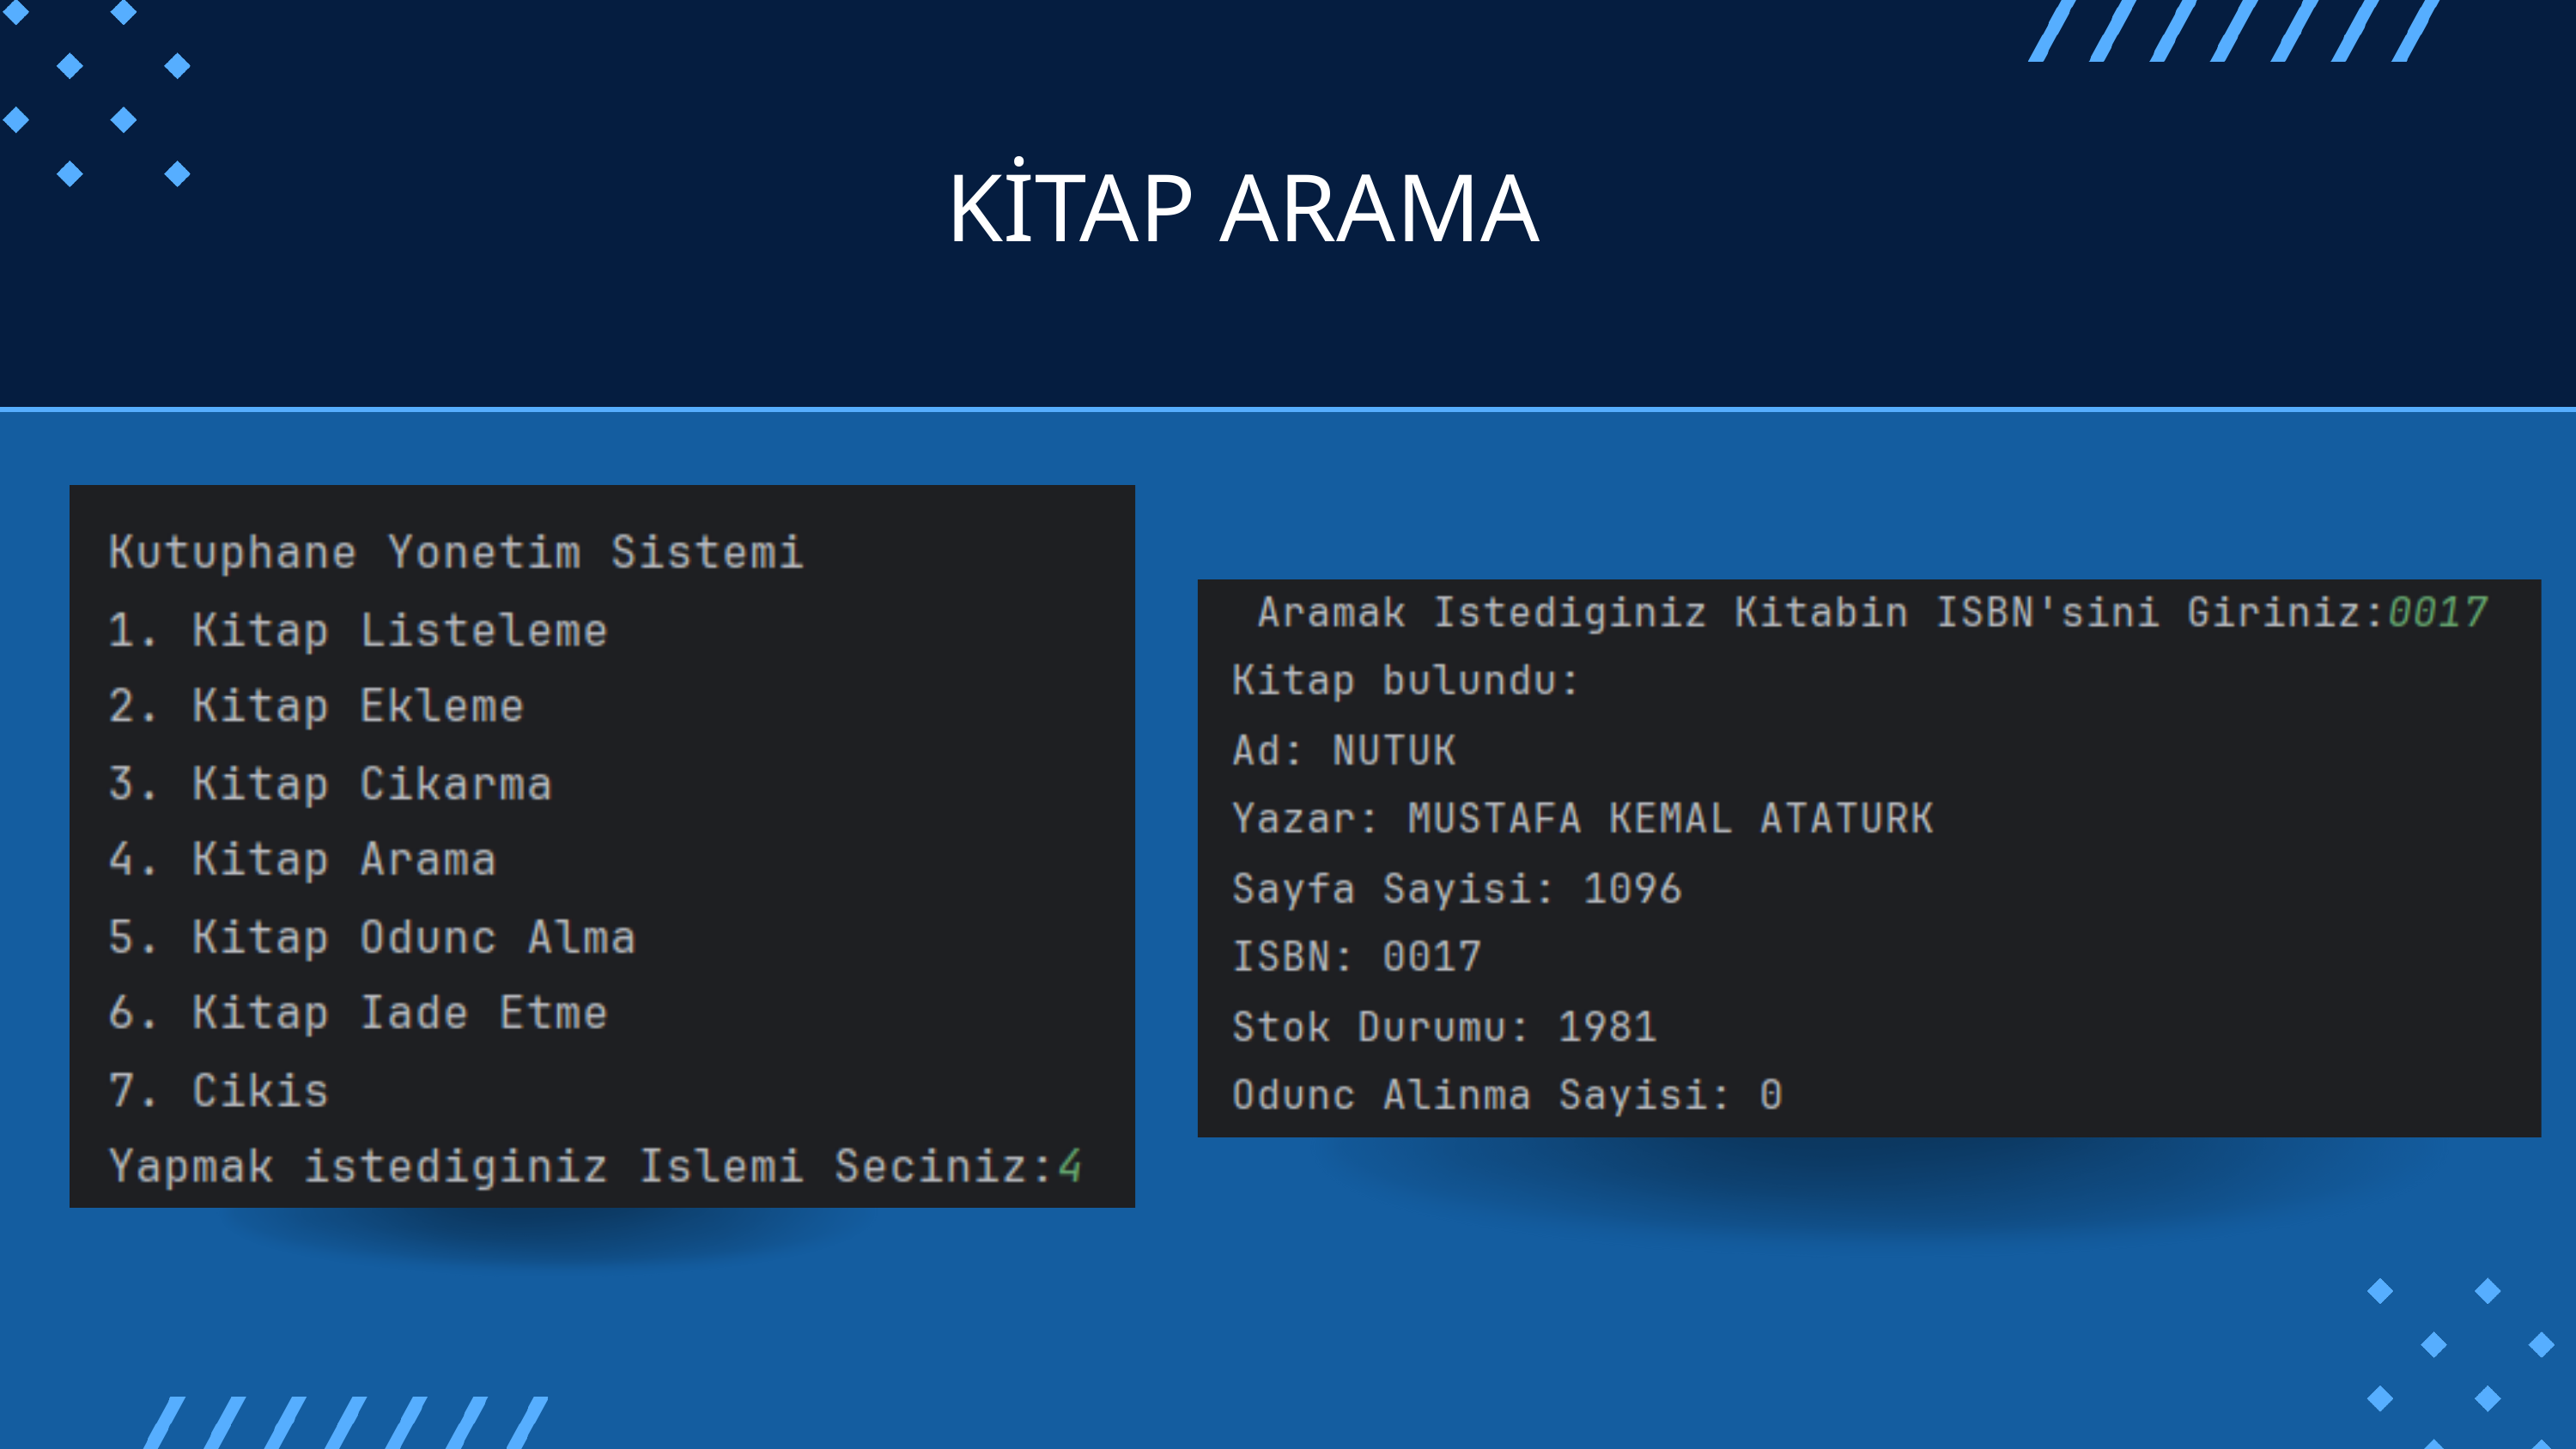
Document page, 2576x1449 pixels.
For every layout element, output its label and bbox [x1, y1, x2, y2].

text_box [2366, 1277, 2576, 1449]
text_box [216, 1208, 880, 1278]
text_box [0, 0, 2576, 410]
text_box [70, 485, 1136, 1208]
text_box [1310, 1137, 2450, 1258]
text_box [1197, 579, 2542, 1137]
text_box [126, 1397, 549, 1449]
